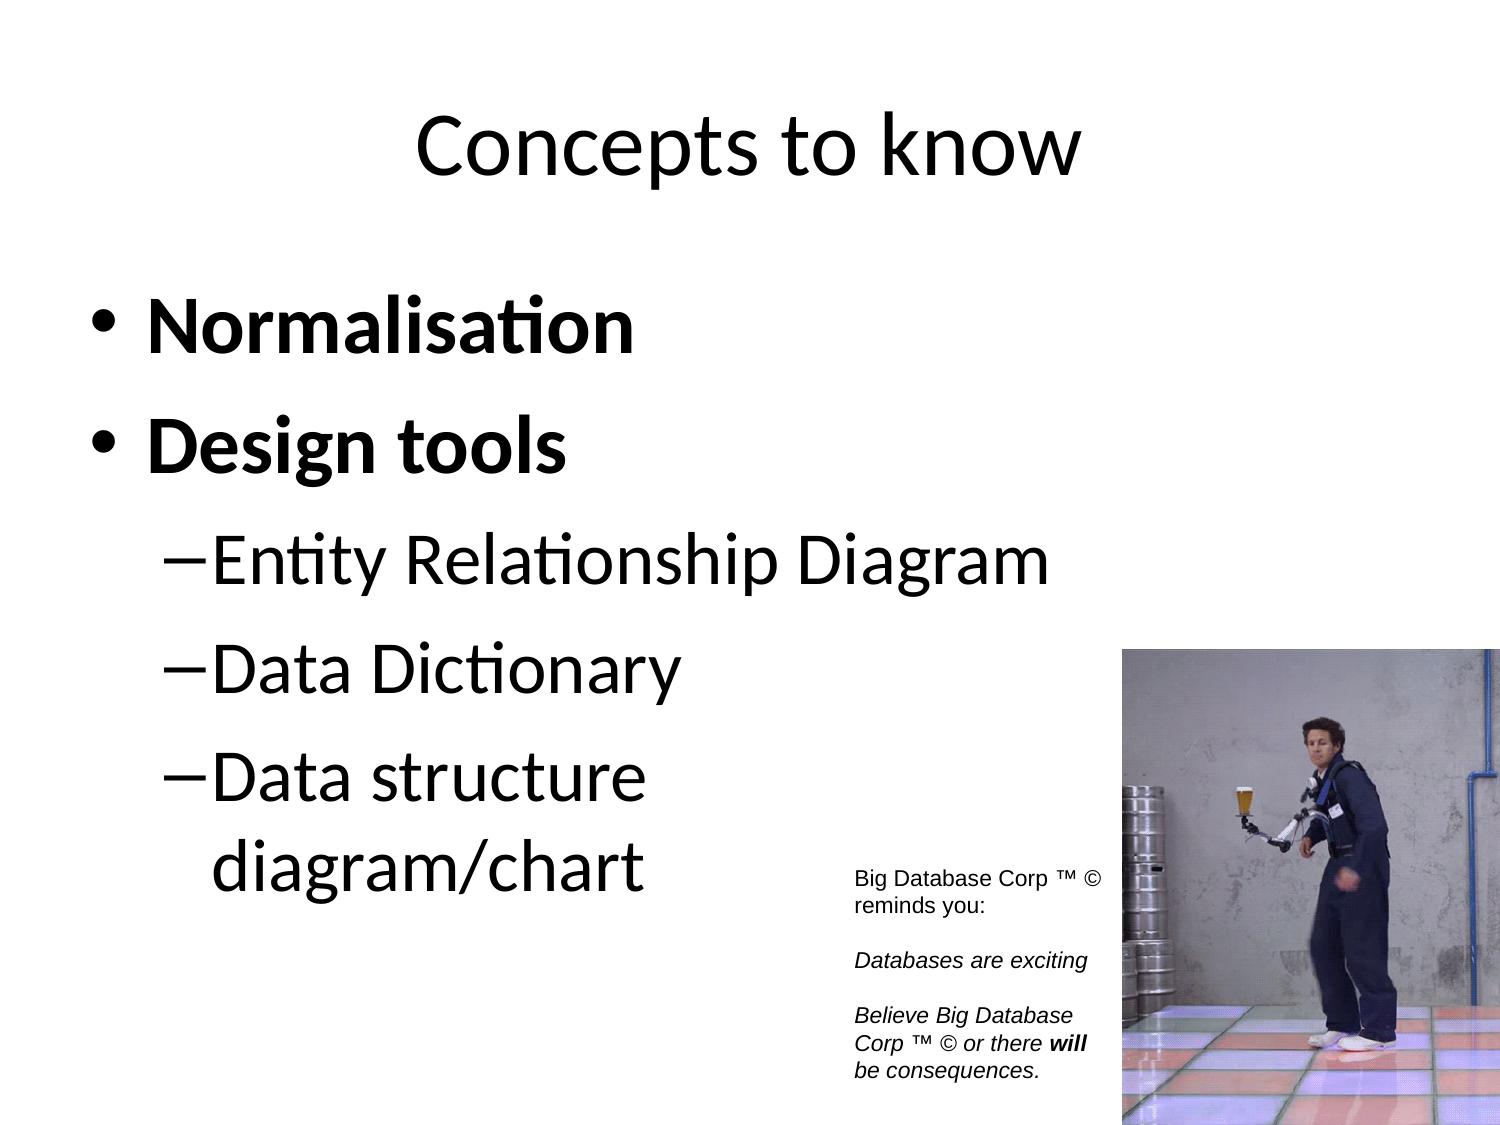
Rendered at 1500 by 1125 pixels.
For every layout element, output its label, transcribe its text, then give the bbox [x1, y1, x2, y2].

picture [1121, 649, 1500, 1125]
title Concepts to know [75, 45, 1425, 233]
text_box Big Database Corp ™ © reminds you: Databases are exciting Believe Big Database Corp ™ © or there will be consequences. [839, 856, 1121, 1109]
text_box Normalisation Design tools Entity Relationship Diagram Data Dictionary Data structure diagram/chart [74, 262, 1093, 945]
